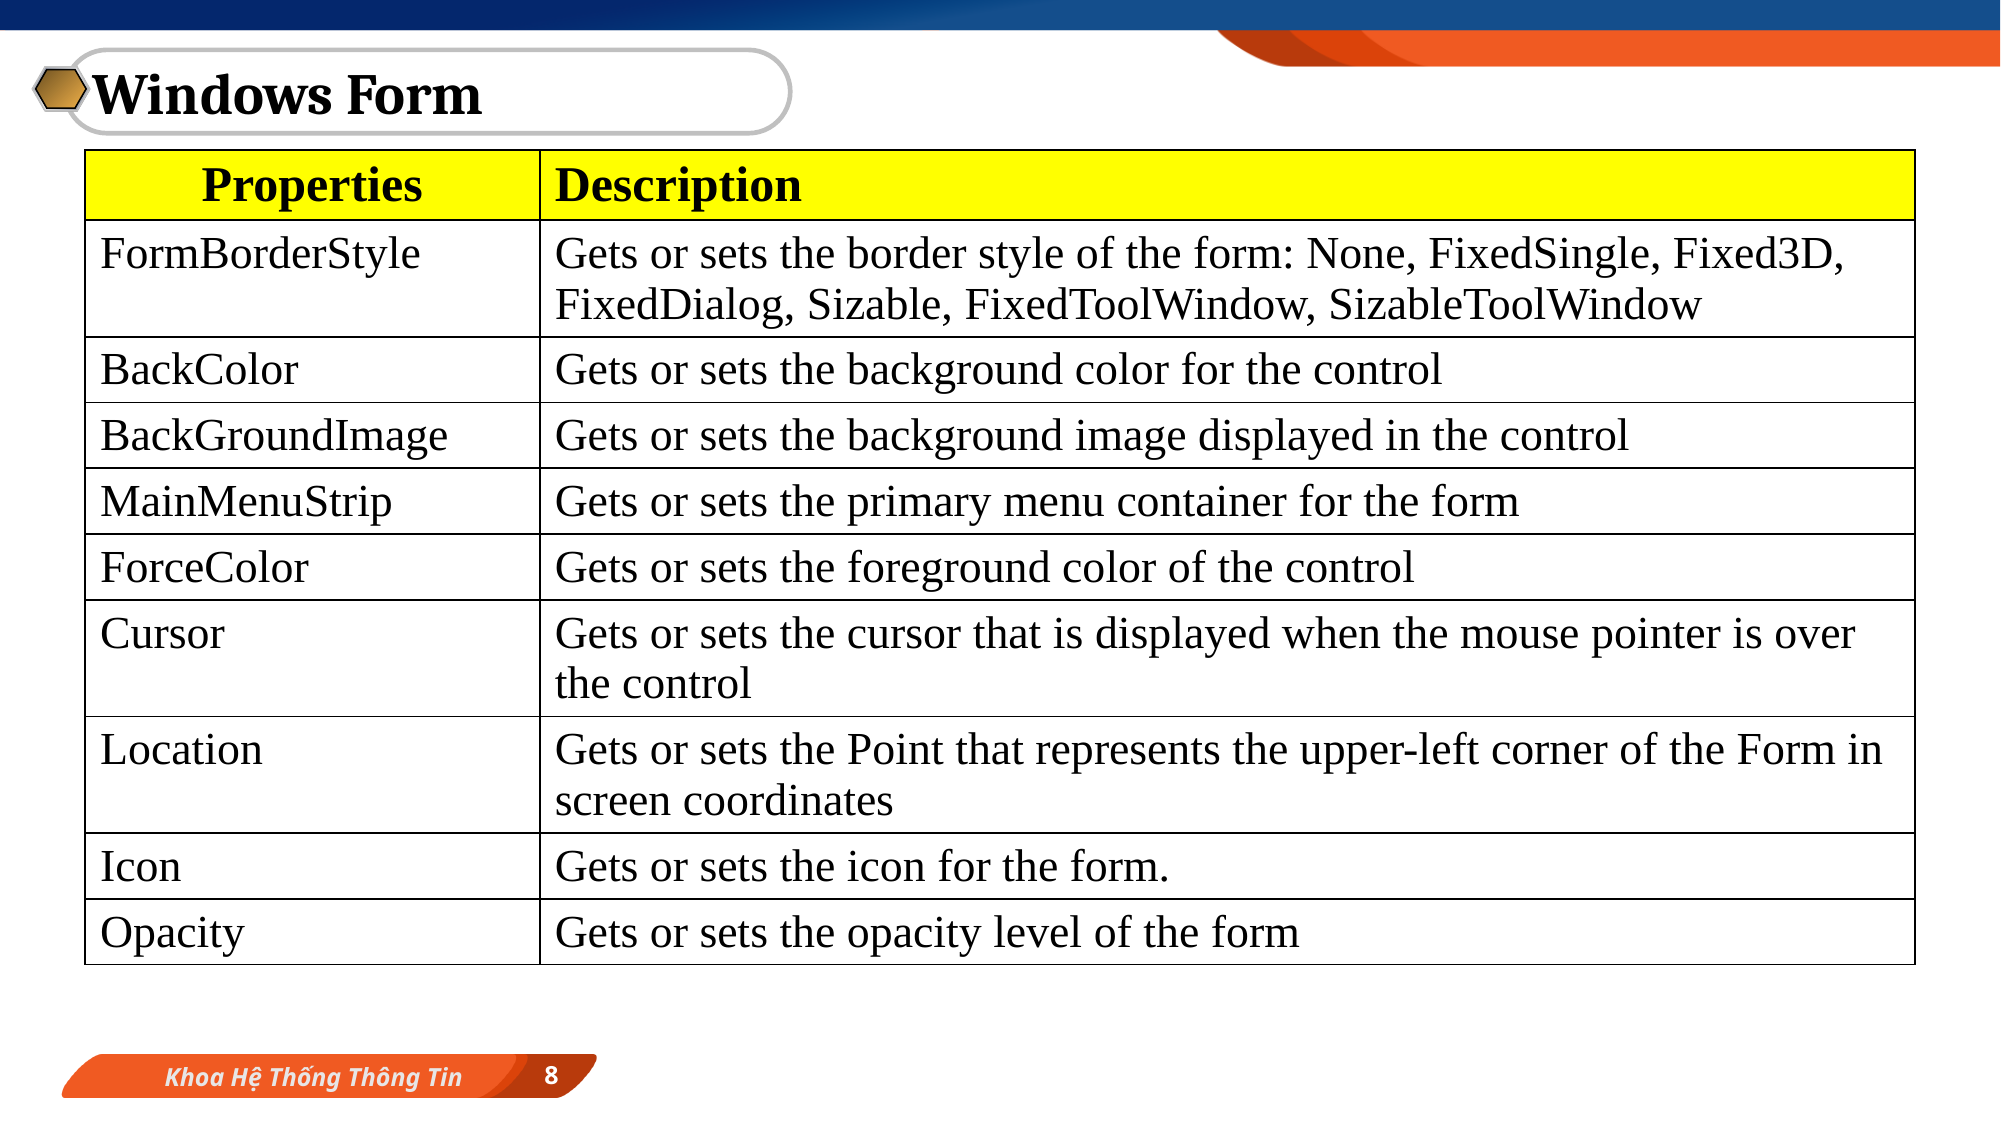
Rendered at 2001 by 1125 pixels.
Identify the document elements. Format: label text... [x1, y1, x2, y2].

table_header Description [541, 151, 1914, 219]
table_cell Opacity [86, 900, 539, 964]
table_cell Gets or sets the border style of the form: None, FixedSingle, Fixed3D, FixedDialog, Sizable, FixedToolWindow, SizableToolWindow [541, 221, 1914, 336]
table_cell Gets or sets the background color for the control [541, 338, 1914, 402]
table_cell Gets or sets the opacity level of the form [541, 900, 1914, 964]
table_cell Cursor [86, 601, 539, 716]
slide_number 8 [508, 1046, 574, 1106]
table_cell Gets or sets the primary menu container for the form [541, 469, 1914, 533]
table_cell Gets or sets the Point that represents the upper-left corner of the Form in screen coordinates [541, 717, 1914, 832]
footer Khoa Hệ Thống Thông Tin [119, 1054, 508, 1098]
picture [34, 1017, 624, 1125]
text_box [32, 49, 791, 134]
table_cell Gets or sets the foreground color of the control [541, 535, 1914, 599]
table_cell MainMenuStrip [86, 469, 539, 533]
table_cell Icon [86, 834, 539, 898]
table_cell Location [86, 717, 539, 832]
table_cell ForceColor [86, 535, 539, 599]
table_cell Gets or sets the background image displayed in the control [541, 403, 1914, 467]
table_header Properties [86, 151, 539, 219]
table_cell Gets or sets the icon for the form. [541, 834, 1914, 898]
table_cell BackGroundImage [86, 403, 539, 467]
table_cell FormBorderStyle [86, 221, 539, 336]
table_cell Gets or sets the cursor that is displayed when the mouse pointer is over the control [541, 601, 1914, 716]
picture [0, 0, 2001, 71]
table_cell BackColor [86, 338, 539, 402]
